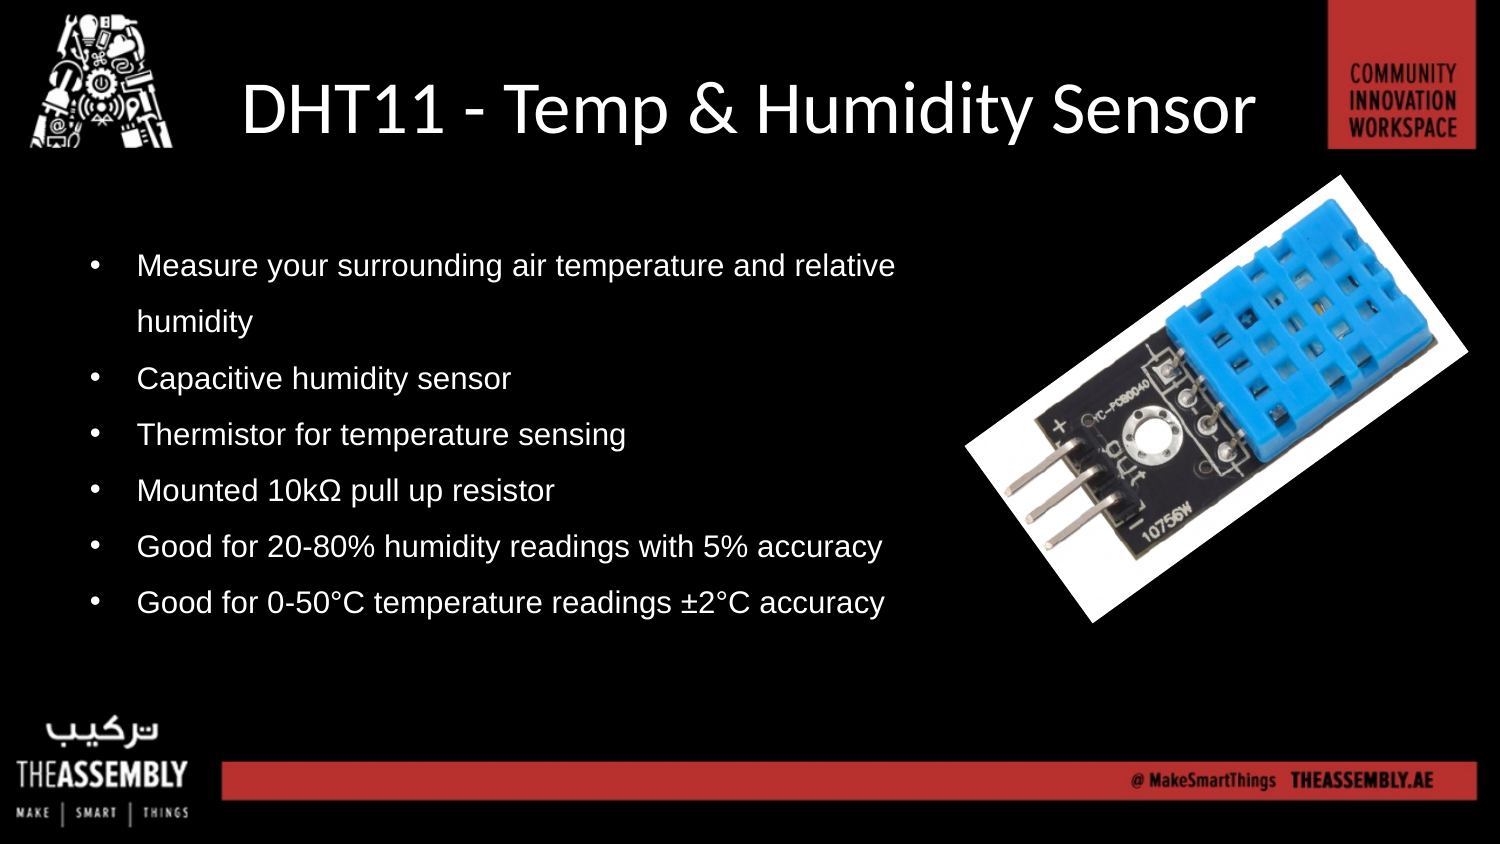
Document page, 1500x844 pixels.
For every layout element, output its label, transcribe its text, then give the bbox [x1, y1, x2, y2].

text_box Measure your surrounding air temperature and relative humidity Capacitive humidity sensor Thermistor for temperature sensing Mounted 10kΩ pull up resistor Good for 20-80% humidity readings with 5% accuracy Good for 0-50°C temperature readings ±2°C accuracy [75, 219, 930, 663]
text_box DHT11 - Temp & Humidity Sensor [74, 33, 1425, 175]
picture [0, 0, 1500, 844]
